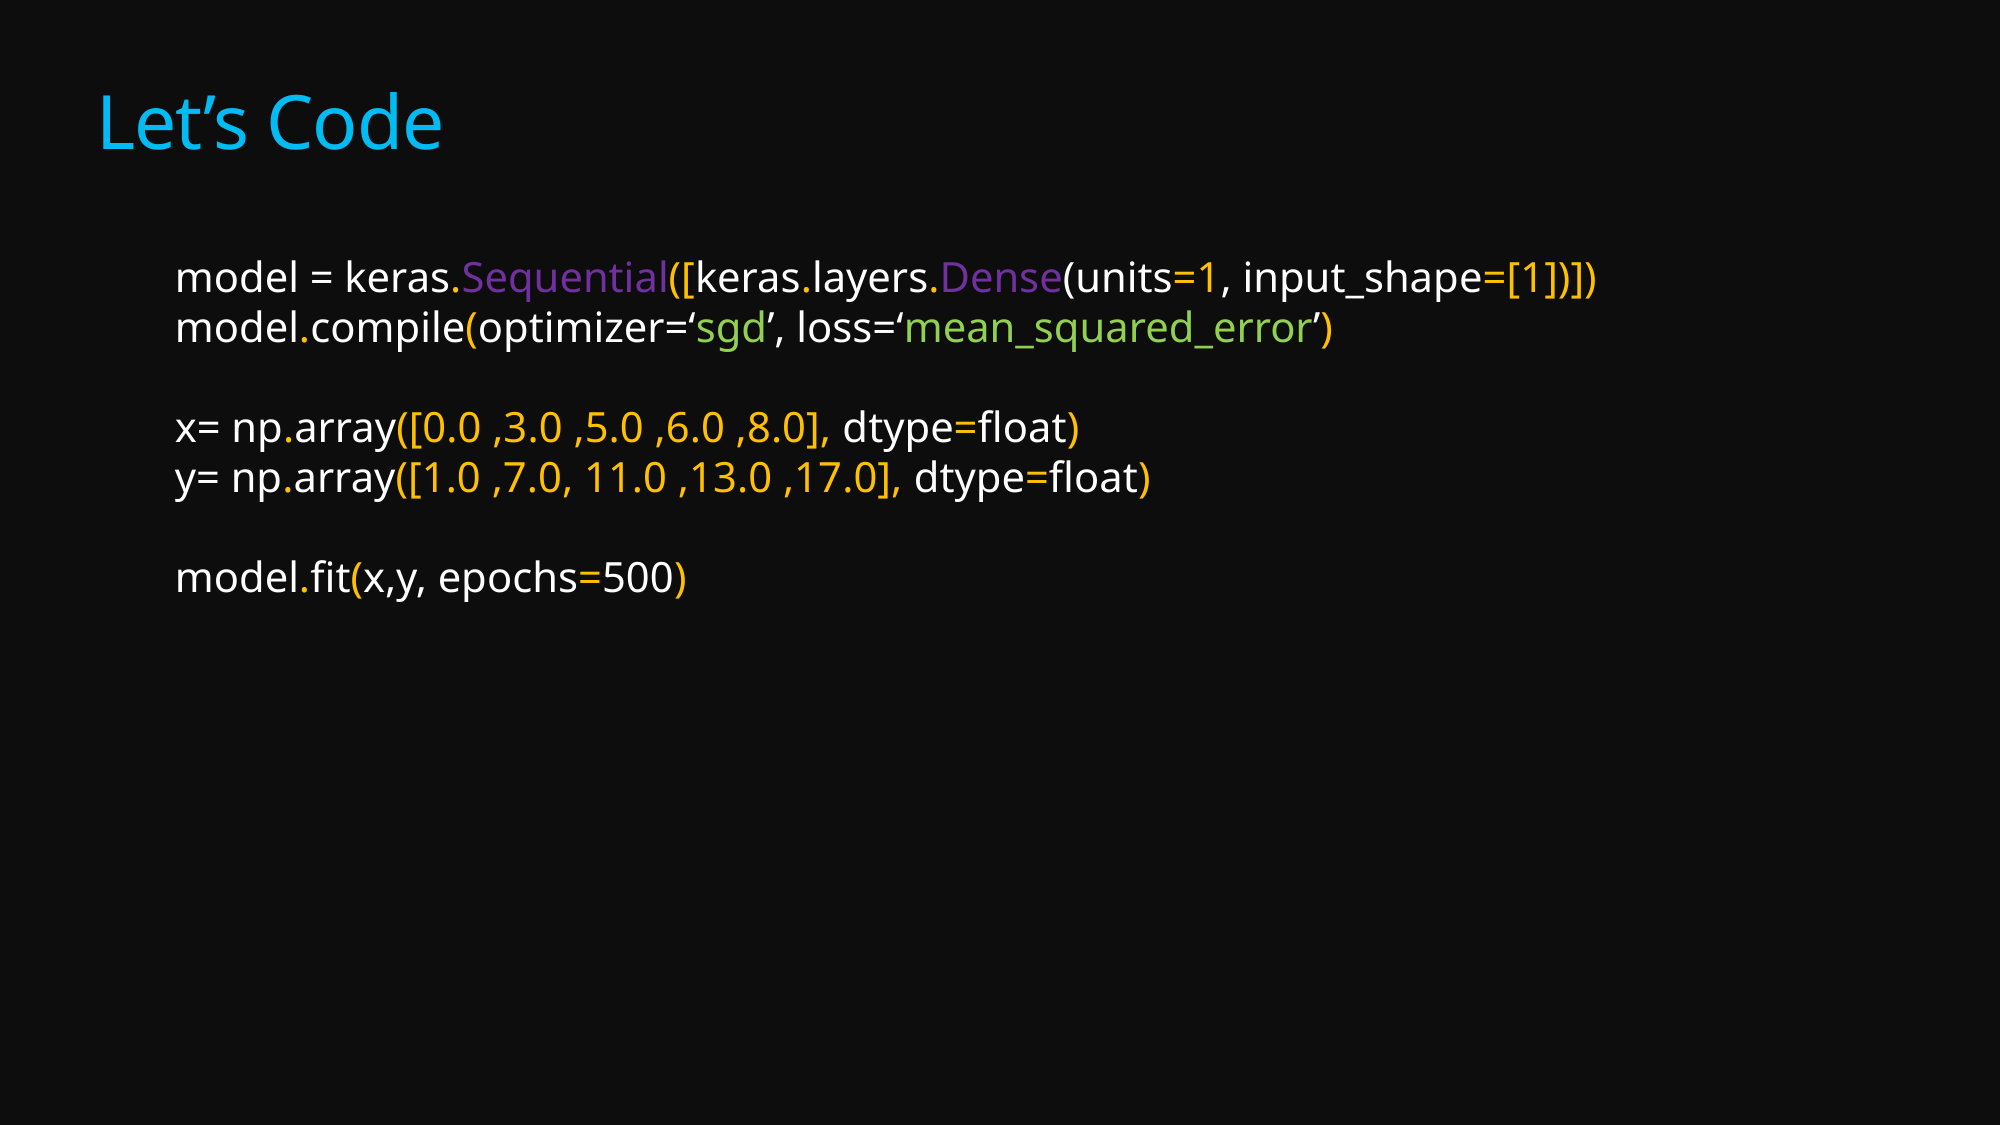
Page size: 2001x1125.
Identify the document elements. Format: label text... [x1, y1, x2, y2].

text_box model = keras.Sequential([keras.layers.Dense(units=1, input_shape=[1])]) model.compile(optimizer=‘sgd’, loss=‘mean_squared_error’) x= np.array([0.0 ,3.0 ,5.0 ,6.0 ,8.0], dtype=float) y= np.array([1.0 ,7.0, 11.0 ,13.0 ,17.0], dtype=float) model.fit(x,y, epochs=500) [174, 250, 1653, 601]
title Let’s Code [96, 75, 1904, 166]
